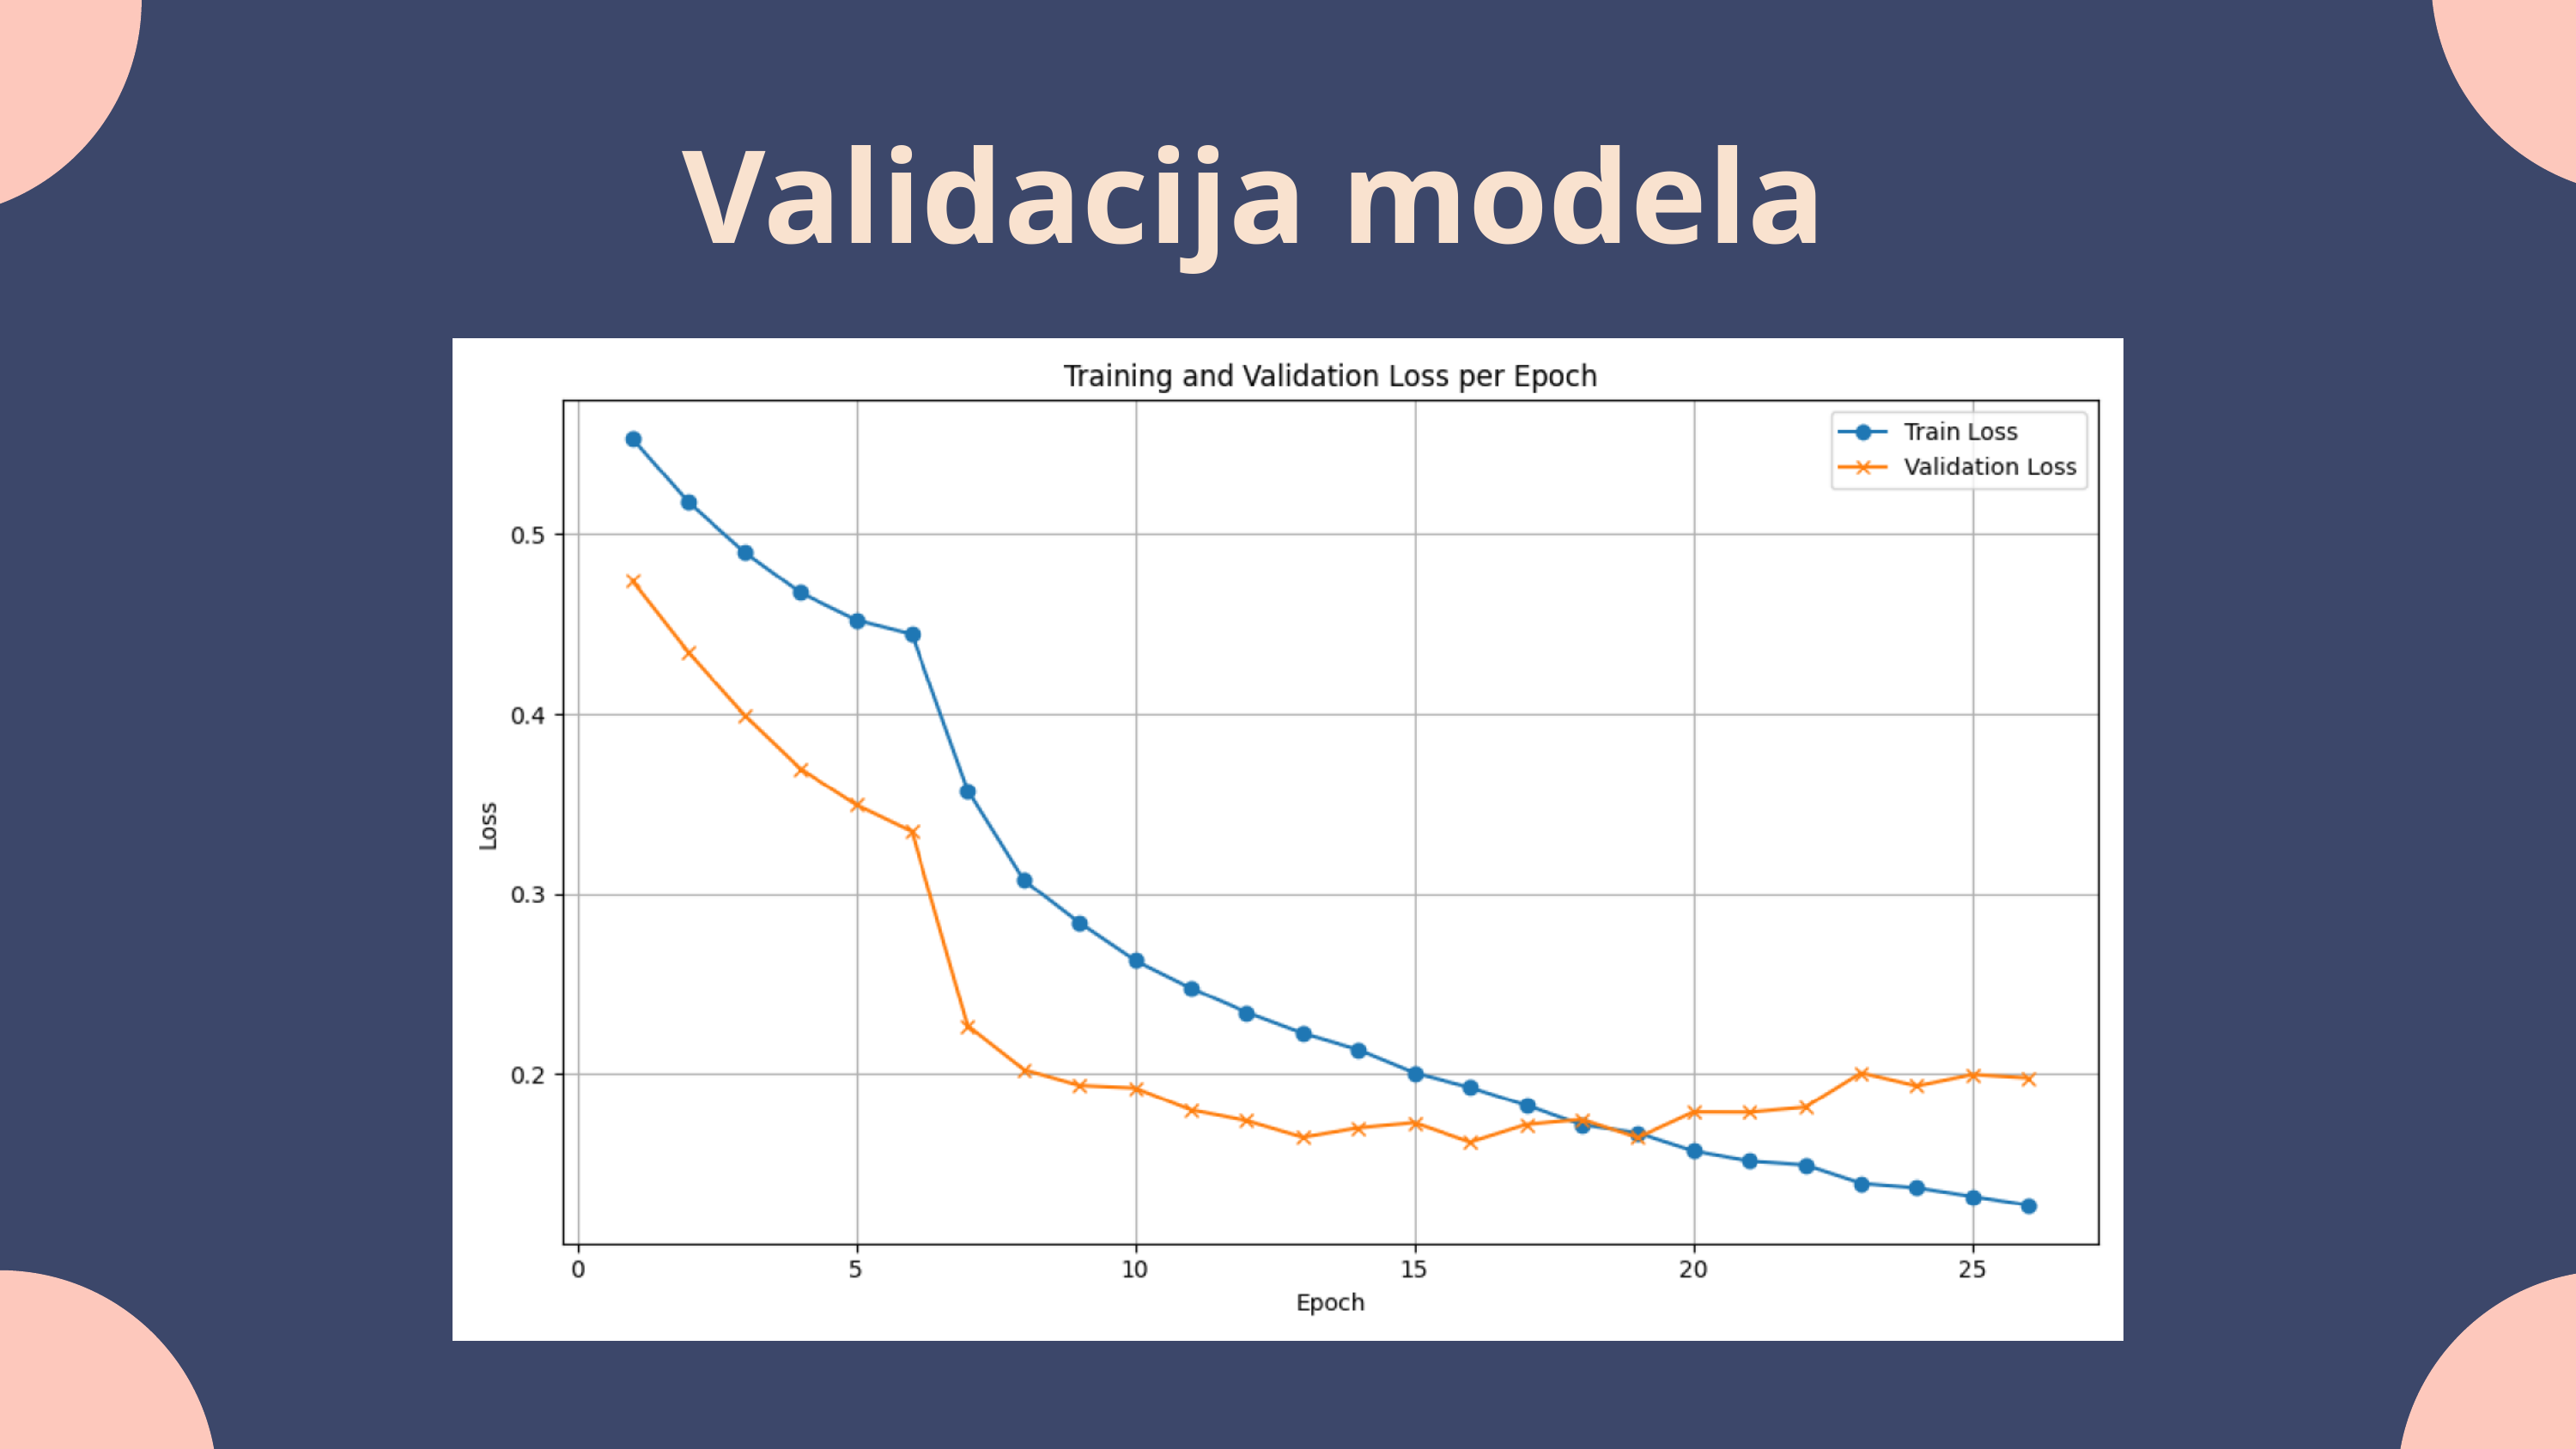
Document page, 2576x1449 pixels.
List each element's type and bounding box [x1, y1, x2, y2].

text_box [0, 1270, 218, 1449]
text_box [453, 338, 2123, 1341]
text_box [2431, 0, 2576, 196]
text_box [2397, 1270, 2576, 1449]
text_box [0, 0, 143, 218]
text_box [681, 69, 1933, 322]
